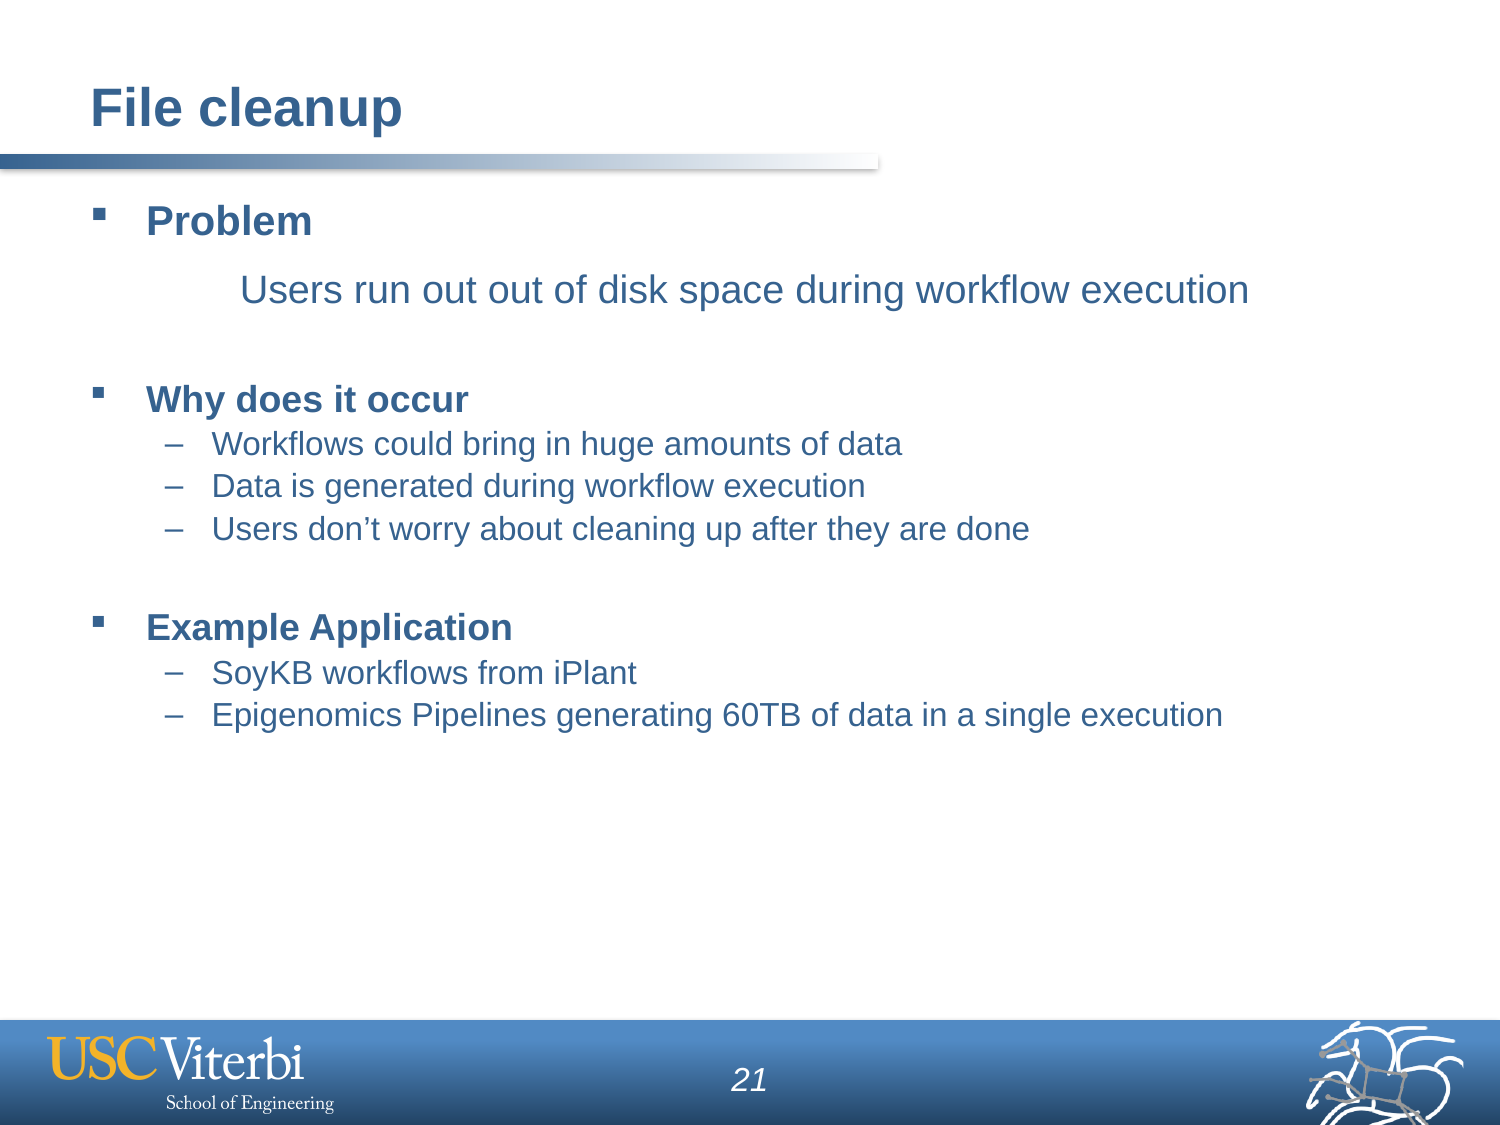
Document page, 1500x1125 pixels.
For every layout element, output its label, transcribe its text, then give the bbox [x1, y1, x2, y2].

picture [1306, 1020, 1464, 1125]
picture [47, 1036, 334, 1114]
list Problem Users run out out of disk space during workflow execution Why does it occur Workflows could bring in huge amounts of data Data is generated during workflow execution Users don’t worry about cleaning up after they are done Example Application SoyKB workflows from iPlant Epigenomics Pipelines generating 60TB of data in a single execution [75, 192, 1425, 915]
title File cleanup [75, 45, 1425, 165]
